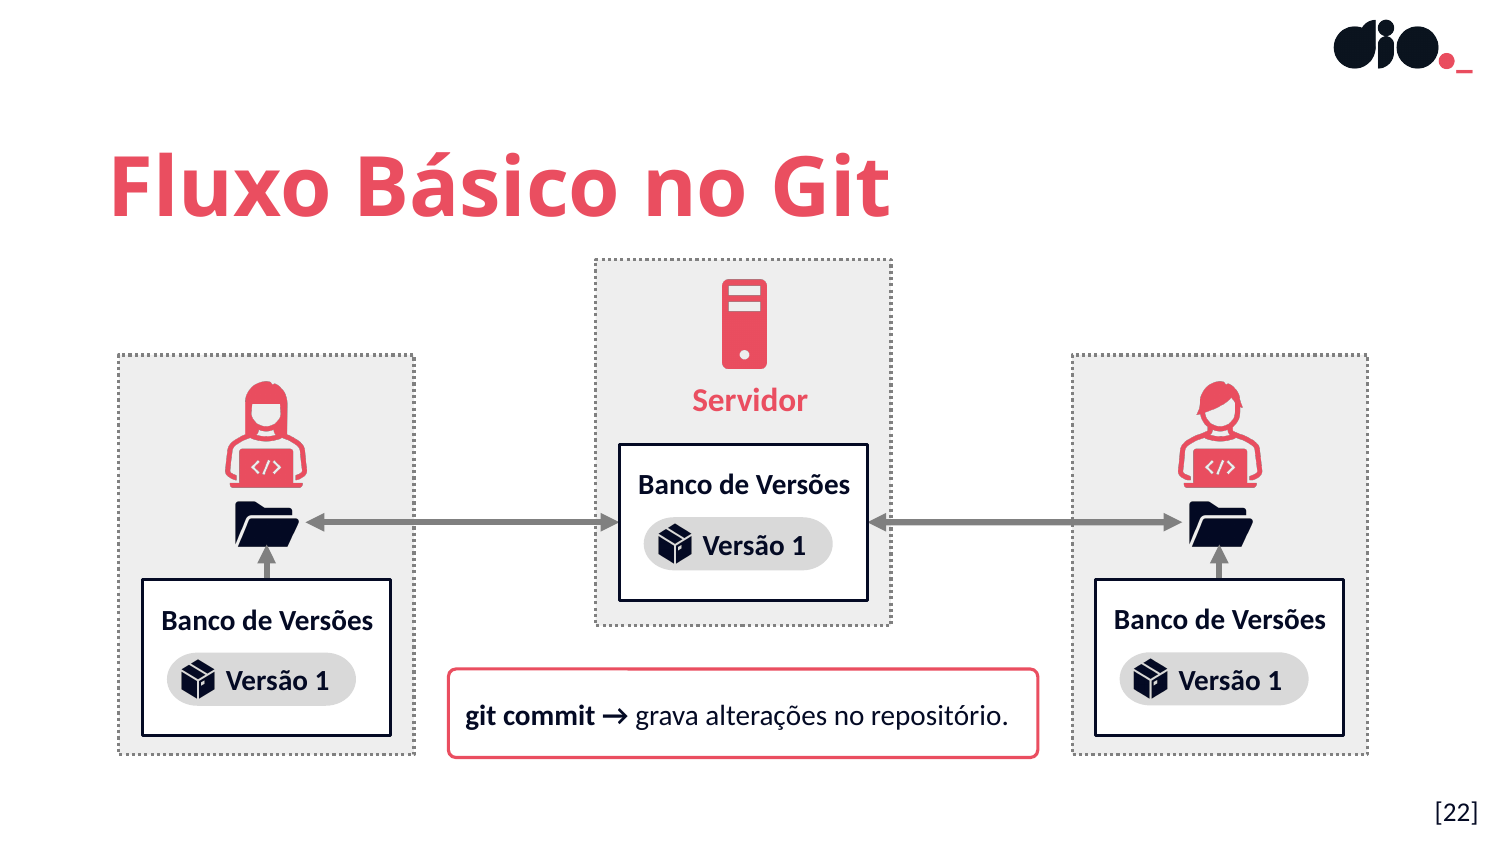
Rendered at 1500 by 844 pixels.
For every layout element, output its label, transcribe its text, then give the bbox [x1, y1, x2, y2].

picture [206, 370, 326, 544]
picture [1333, 19, 1473, 74]
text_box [596, 274, 892, 423]
text_box git commit → grava alterações no repositório. [446, 666, 1040, 760]
text_box [594, 429, 893, 519]
slide_number [22] [1403, 779, 1494, 844]
text_box Fluxo Básico no Git [92, 106, 1404, 245]
text_box [594, 258, 893, 275]
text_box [619, 443, 868, 601]
text_box [1070, 353, 1369, 757]
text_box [142, 544, 391, 737]
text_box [1095, 544, 1344, 736]
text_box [1160, 370, 1280, 543]
text_box [117, 353, 416, 757]
text_box [594, 531, 893, 628]
